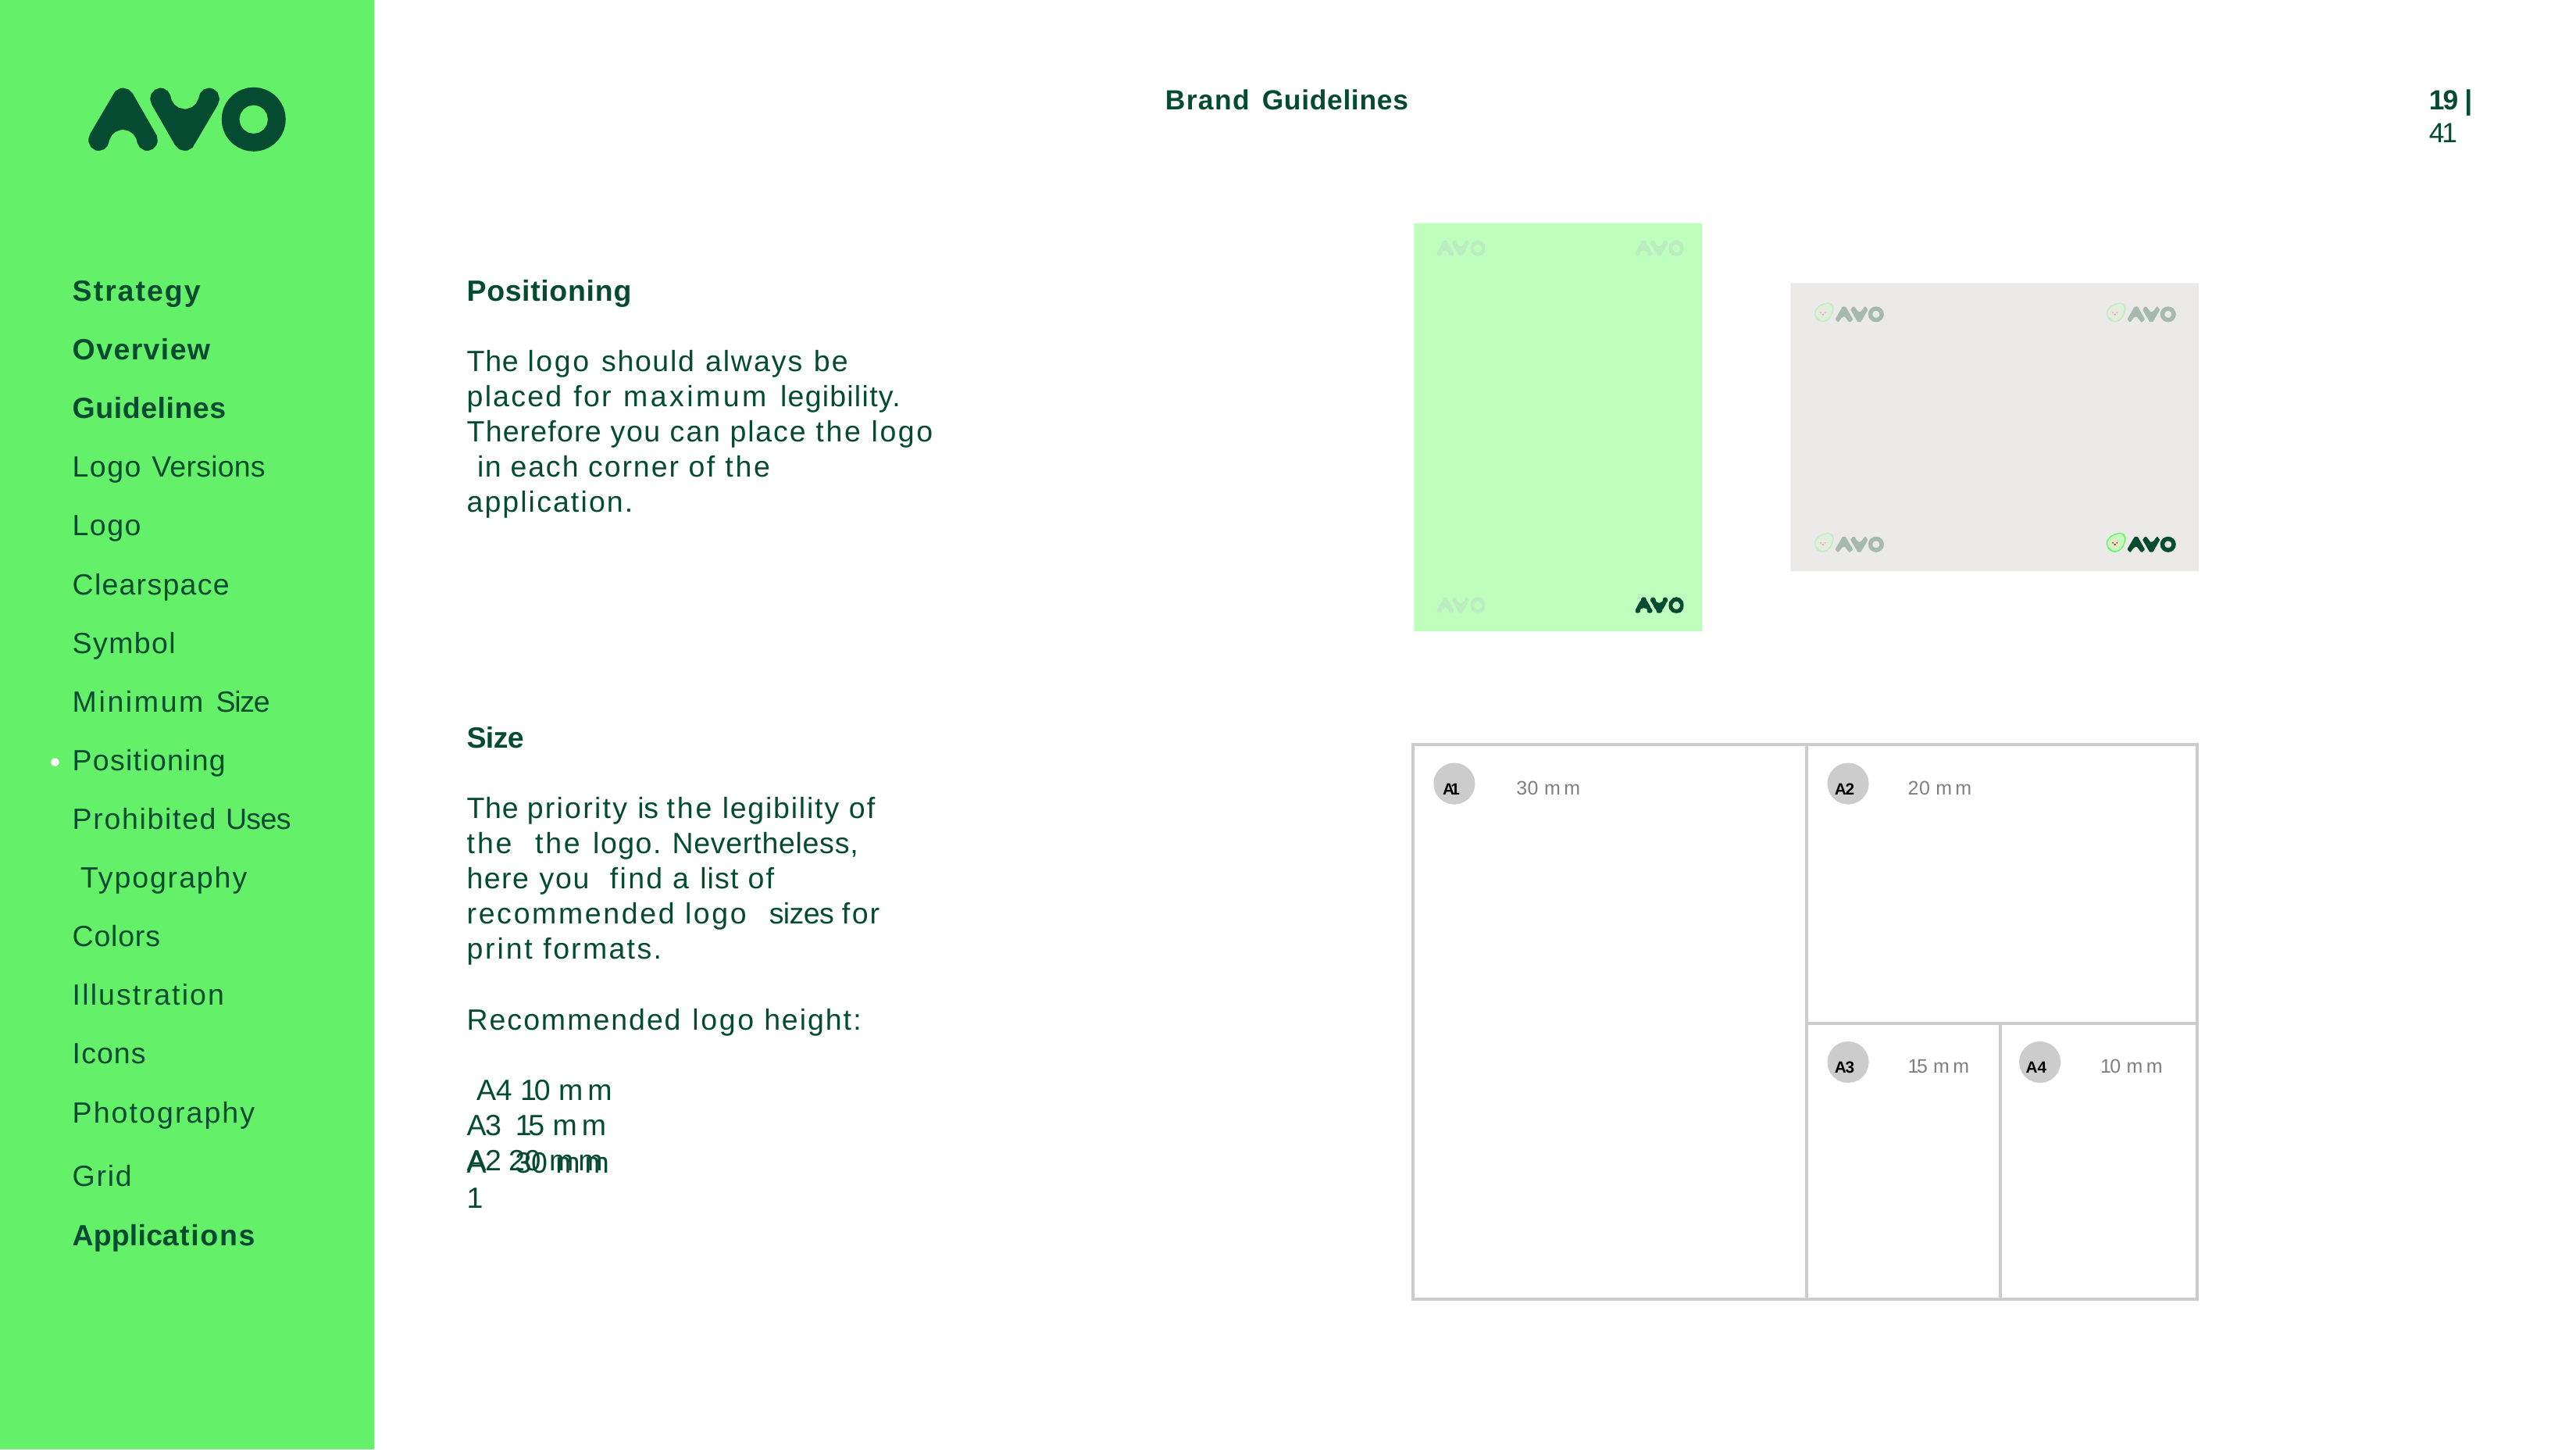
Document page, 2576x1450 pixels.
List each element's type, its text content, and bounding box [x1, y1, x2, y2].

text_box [1790, 283, 2200, 572]
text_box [50, 87, 287, 766]
text_box 19 | 41 [2427, 80, 2505, 148]
text_box Grid Applications [70, 1152, 259, 1252]
table_header A1 30 mm [1415, 746, 1805, 1298]
table_cell A4 10 mm [2002, 1025, 2196, 1298]
text_box [0, 0, 375, 1450]
text_box Positioning The logo should always be placed for maximum legibility. Therefore you can place the logo in each corner of the application. [465, 270, 937, 519]
text_box A1 [465, 1139, 497, 1214]
text_box Strategy Overview Guidelines Logo Versions Logo Clearspace Symbol Minimum Size Positioning Prohibited Uses Typography Colors Illustration Icons Photography [70, 270, 293, 1129]
text_box Brand Guidelines [1163, 80, 1413, 116]
text_box Size The priority is the legibility of the the logo. Nevertheless, here you find a list of recommended logo sizes for print formats. Recommended logo height: A4 10 mm A3 15 mm A2 20 mm [465, 716, 929, 1177]
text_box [1414, 223, 1703, 632]
table_cell A3 15 mm [1808, 1025, 1999, 1298]
table_header A2 20 mm [1808, 746, 2196, 1022]
text_box 30 mm [513, 1139, 615, 1179]
